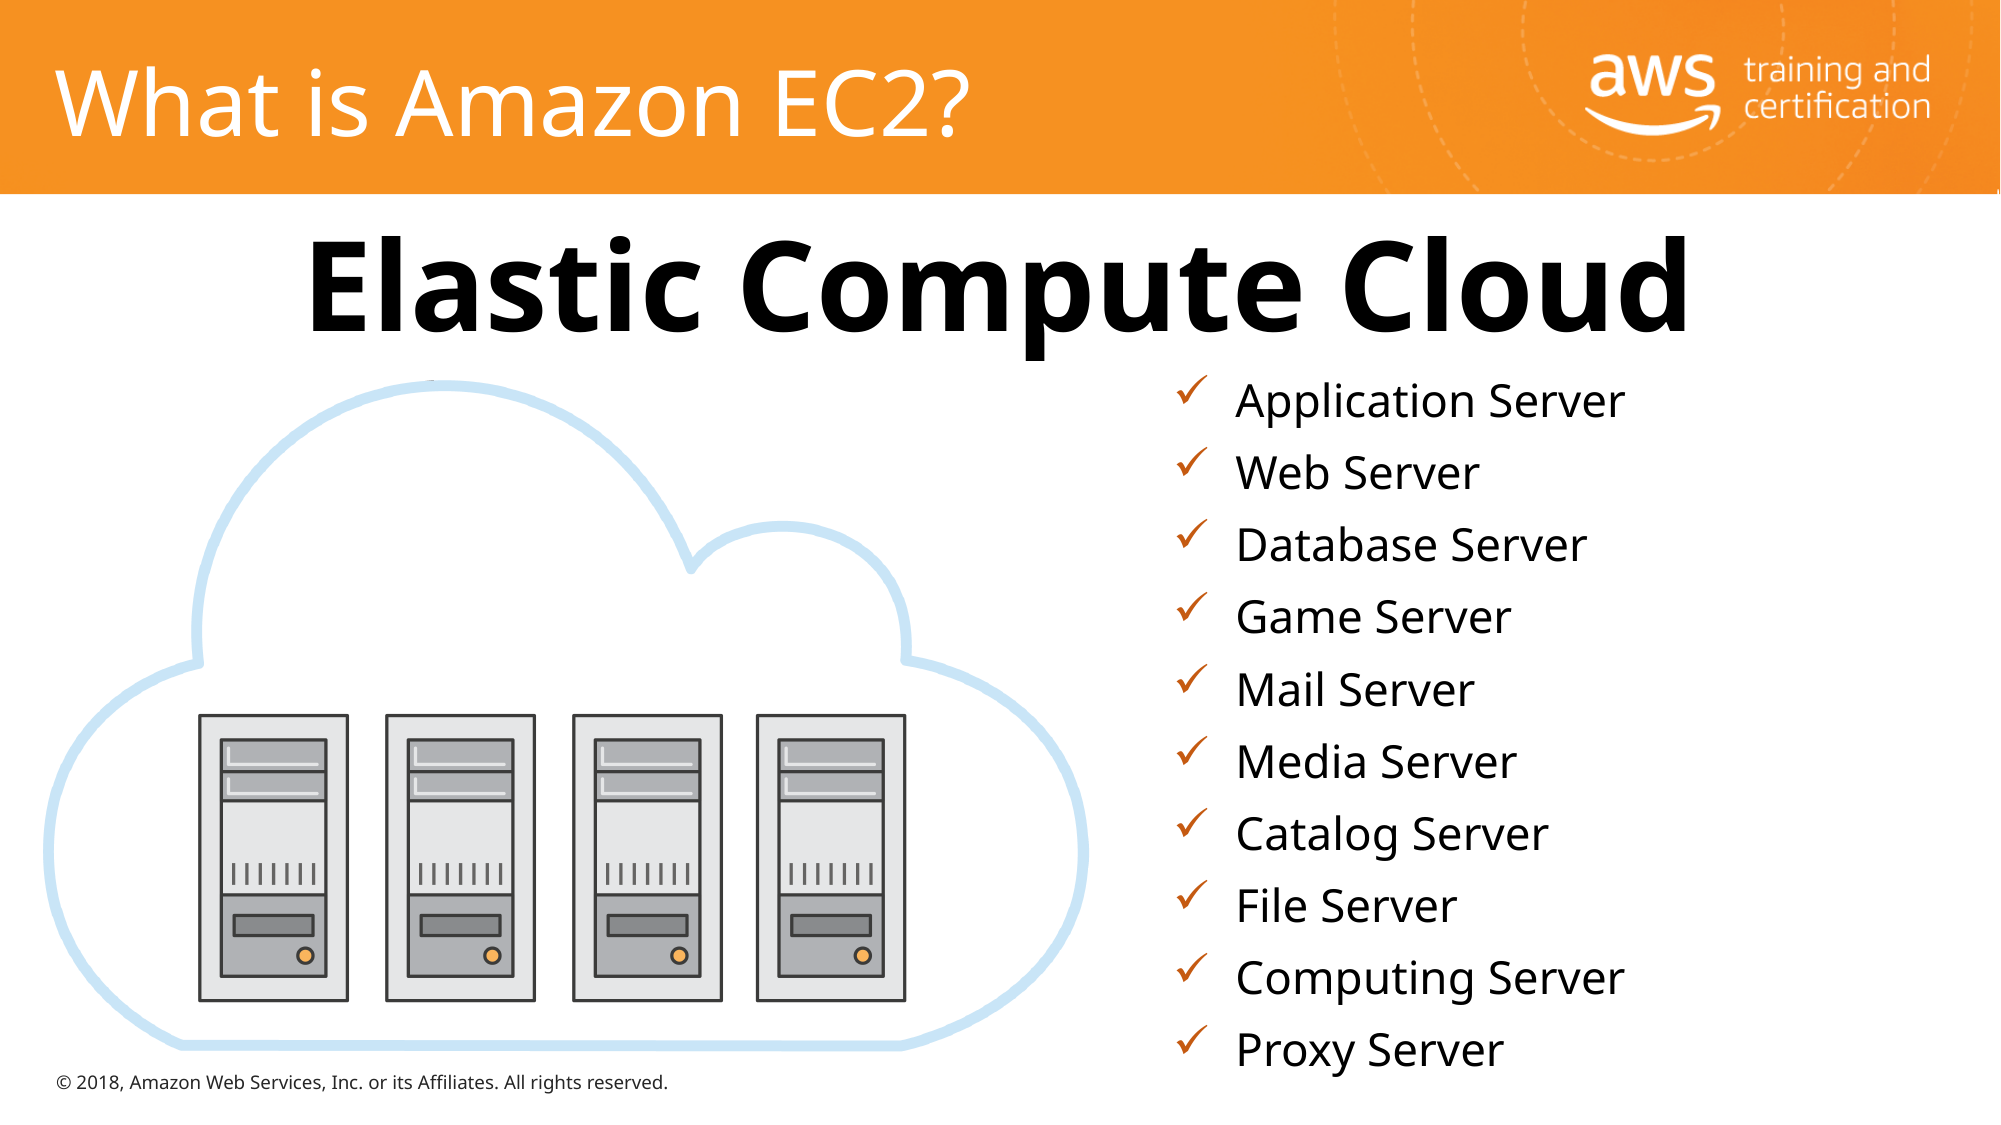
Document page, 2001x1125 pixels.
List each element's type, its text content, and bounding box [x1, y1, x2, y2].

list Application Server Web Server Database Server Game Server Mail Server Media Server Catalog Server File Server Computing Server Proxy Server [1158, 370, 1965, 1091]
title What is Amazon EC2? [39, 43, 1863, 172]
picture [0, 0, 1997, 1125]
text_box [21, 352, 1116, 1073]
text_box Elastic Compute Cloud [287, 198, 1712, 364]
